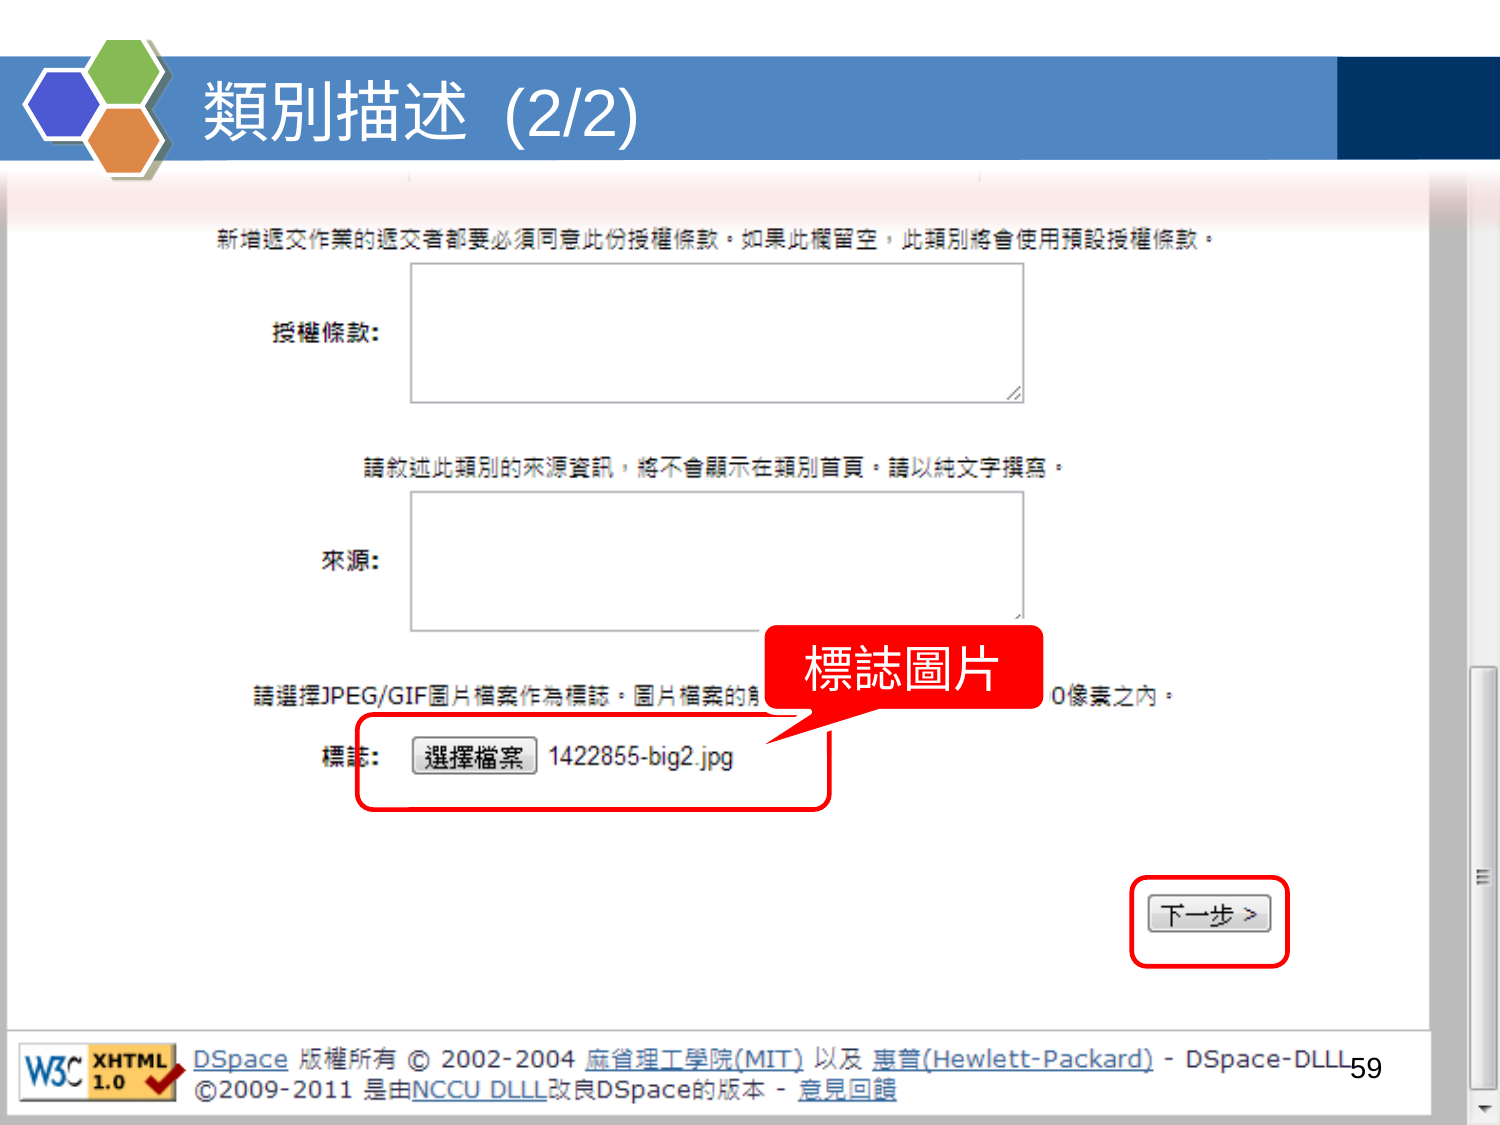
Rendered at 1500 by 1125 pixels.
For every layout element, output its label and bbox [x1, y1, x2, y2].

text_box [0, 0, 1500, 232]
picture [0, 232, 1500, 1125]
